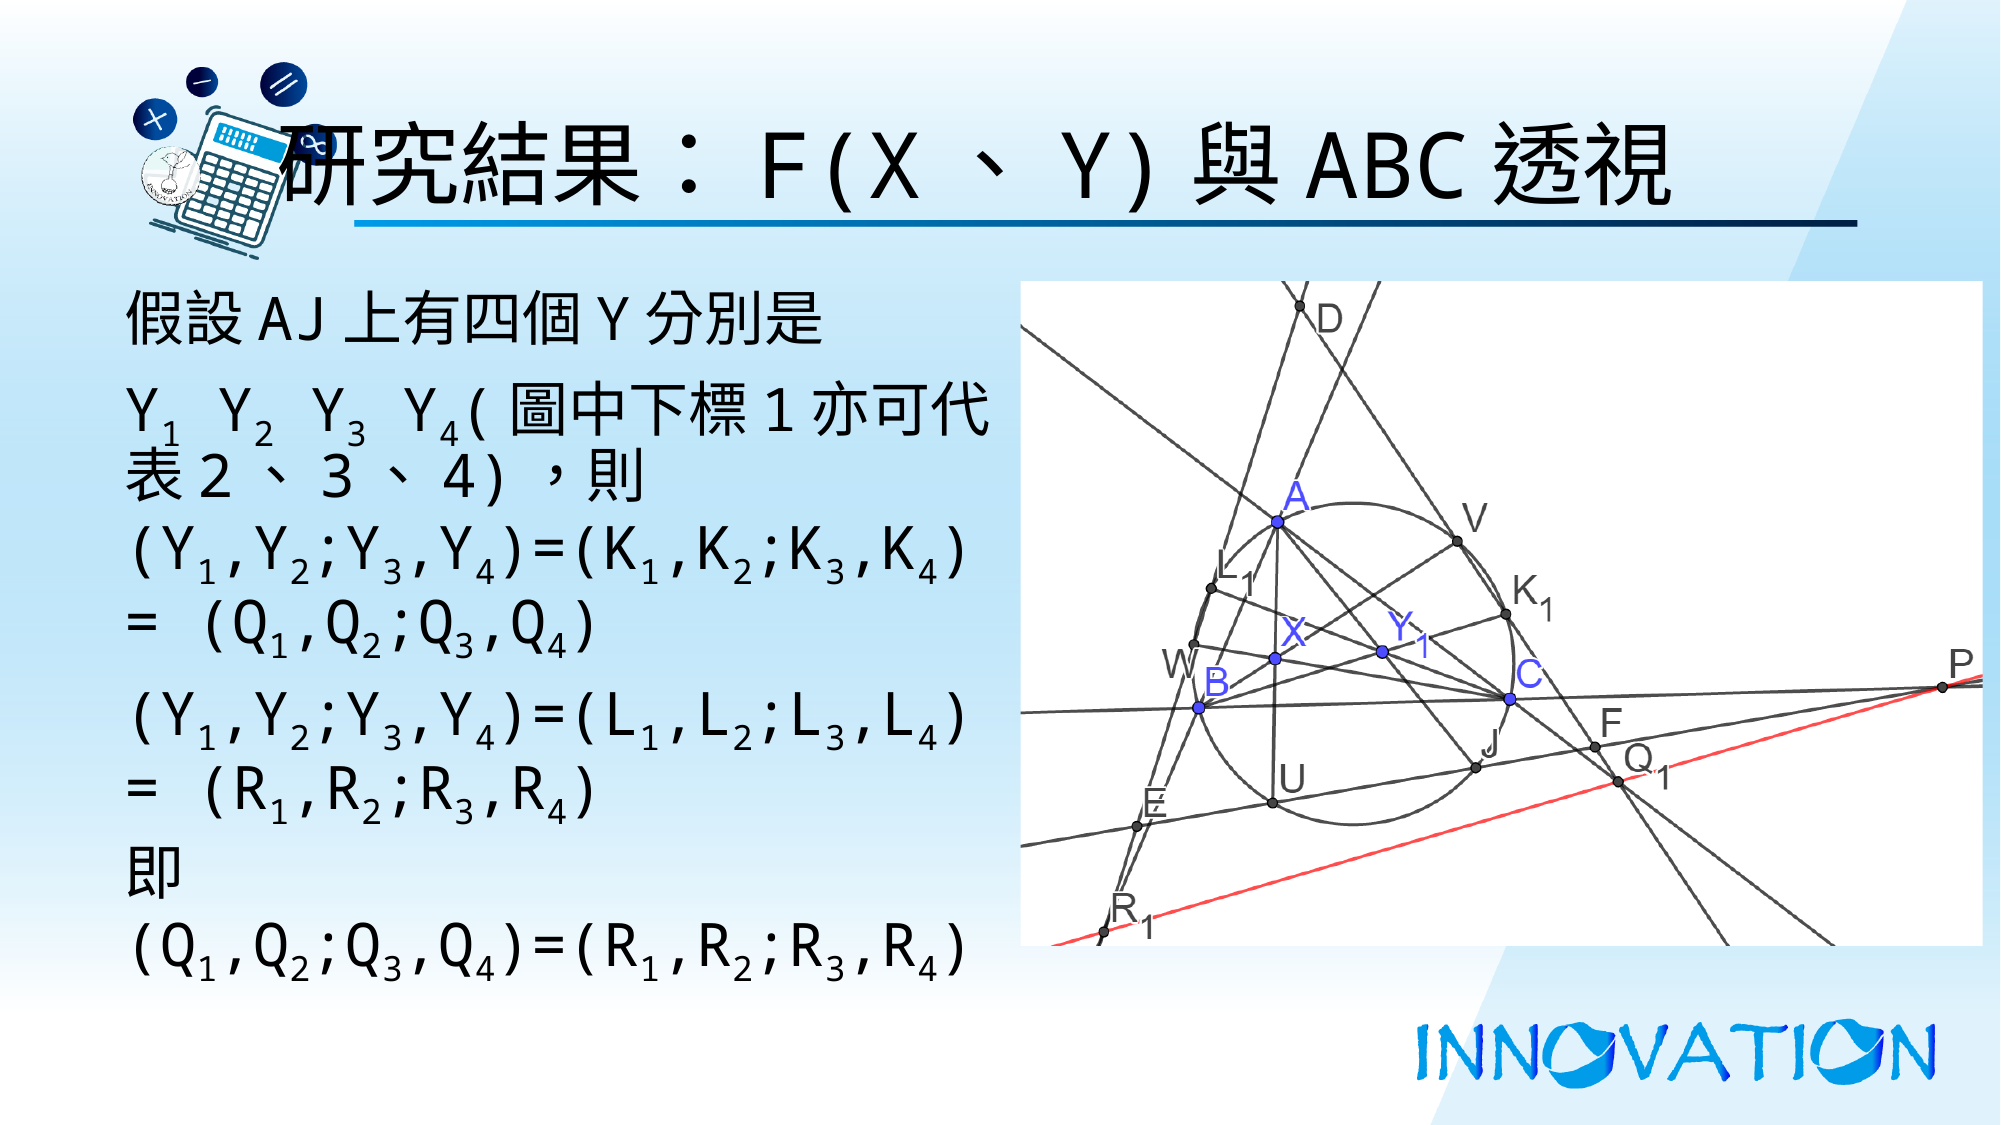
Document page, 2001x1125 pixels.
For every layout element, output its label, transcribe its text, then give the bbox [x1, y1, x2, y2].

list 假設AJ上有四個Y分別是 Y1 Y2 Y3 Y4(圖中下標1亦可代表2、3、4)，則(Y1,Y2;Y3,Y4)=(K1,K2;K3,K4)= (Q1,Q2;Q3,Q4) (Y1,Y2;Y3,Y4)=(L1,L2;L3,L4)= (R1,R2;R3,R4) 即(Q1,Q2;Q3,Q4)=(R1,R2;R3,R4) [109, 281, 1021, 998]
picture [0, 0, 2001, 1125]
title 研究結果：F(X、Y)與ABC透視 [137, 59, 1863, 278]
